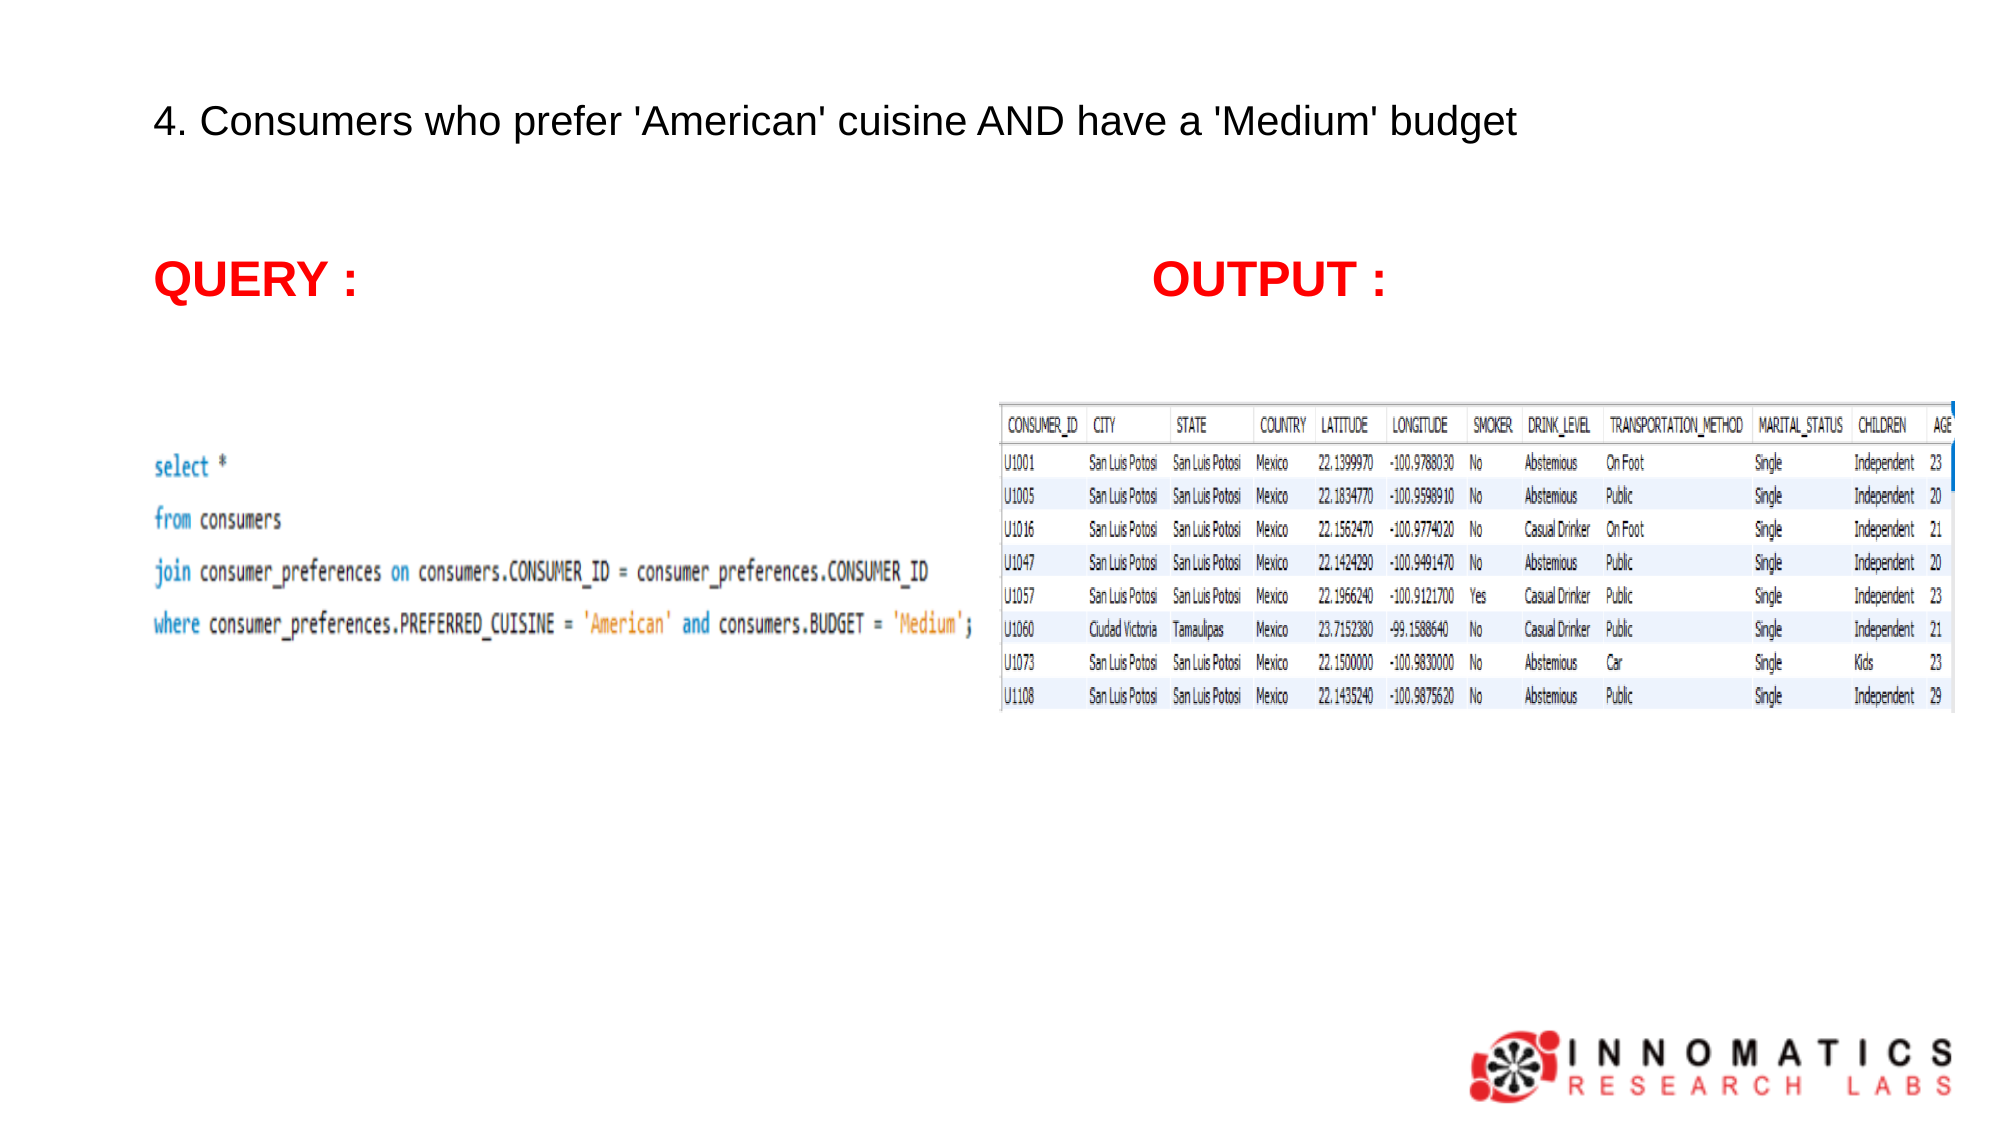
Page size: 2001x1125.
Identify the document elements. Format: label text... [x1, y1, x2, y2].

text_box QUERY : [138, 238, 378, 314]
text_box 4. Consumers who prefer 'American' cuisine AND have a 'Medium' budget [138, 86, 1776, 151]
picture [1445, 1014, 1975, 1125]
text_box OUTPUT : [1137, 238, 1410, 314]
picture [138, 401, 1956, 713]
